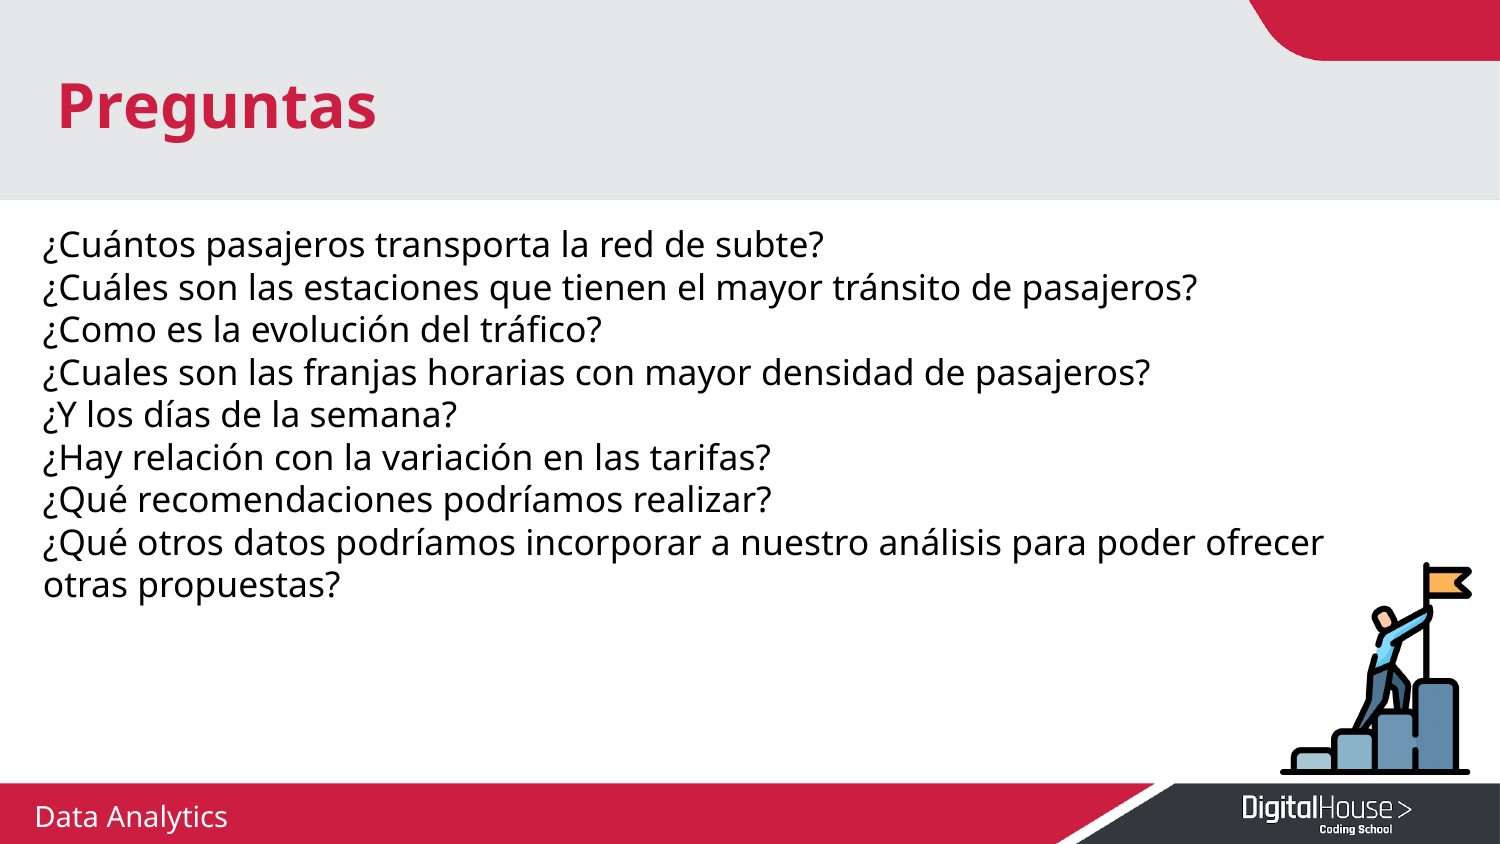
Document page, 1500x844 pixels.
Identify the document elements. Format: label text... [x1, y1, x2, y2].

title Preguntas [42, 23, 1265, 184]
text_box ¿Cuántos pasajeros transporta la red de subte? ¿Cuáles son las estaciones que tienen el mayor tránsito de pasajeros? ¿Como es la evolución del tráfico? ¿Cuales son las franjas horarias con mayor densidad de pasajeros? ¿Y los días de la semana? ¿Hay relación con la variación en las tarifas? ¿Qué recomendaciones podríamos realizar? ¿Qué otros datos podríamos incorporar a nuestro análisis para poder ofrecer otras propuestas? [27, 214, 1385, 756]
picture [0, 0, 1500, 844]
